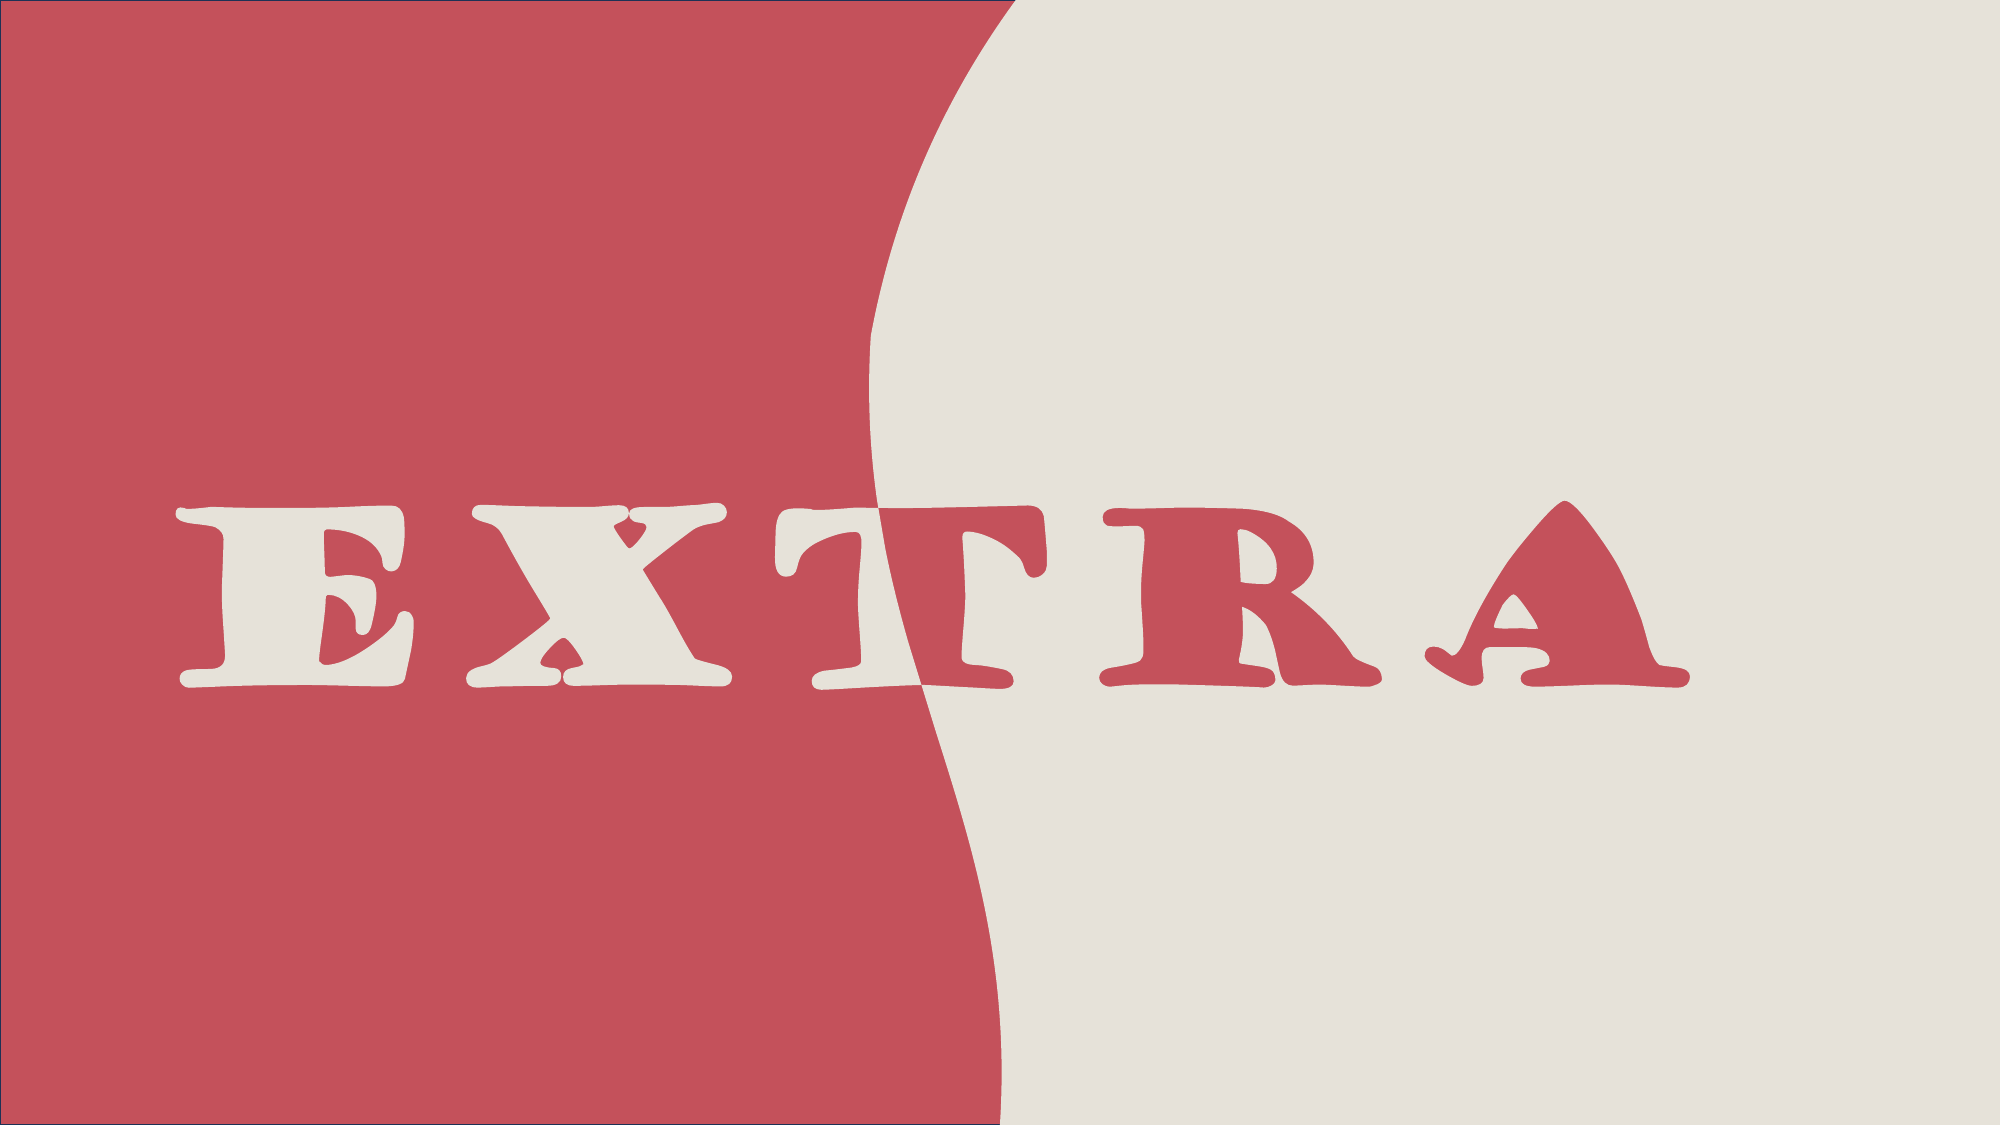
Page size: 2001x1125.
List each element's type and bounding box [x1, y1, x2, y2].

text_box [0, 0, 1013, 1125]
text_box [880, 507, 1045, 687]
text_box [465, 501, 734, 689]
text_box [174, 504, 415, 689]
text_box [1426, 502, 1688, 686]
text_box [1101, 509, 1380, 686]
text_box [773, 0, 2000, 1125]
